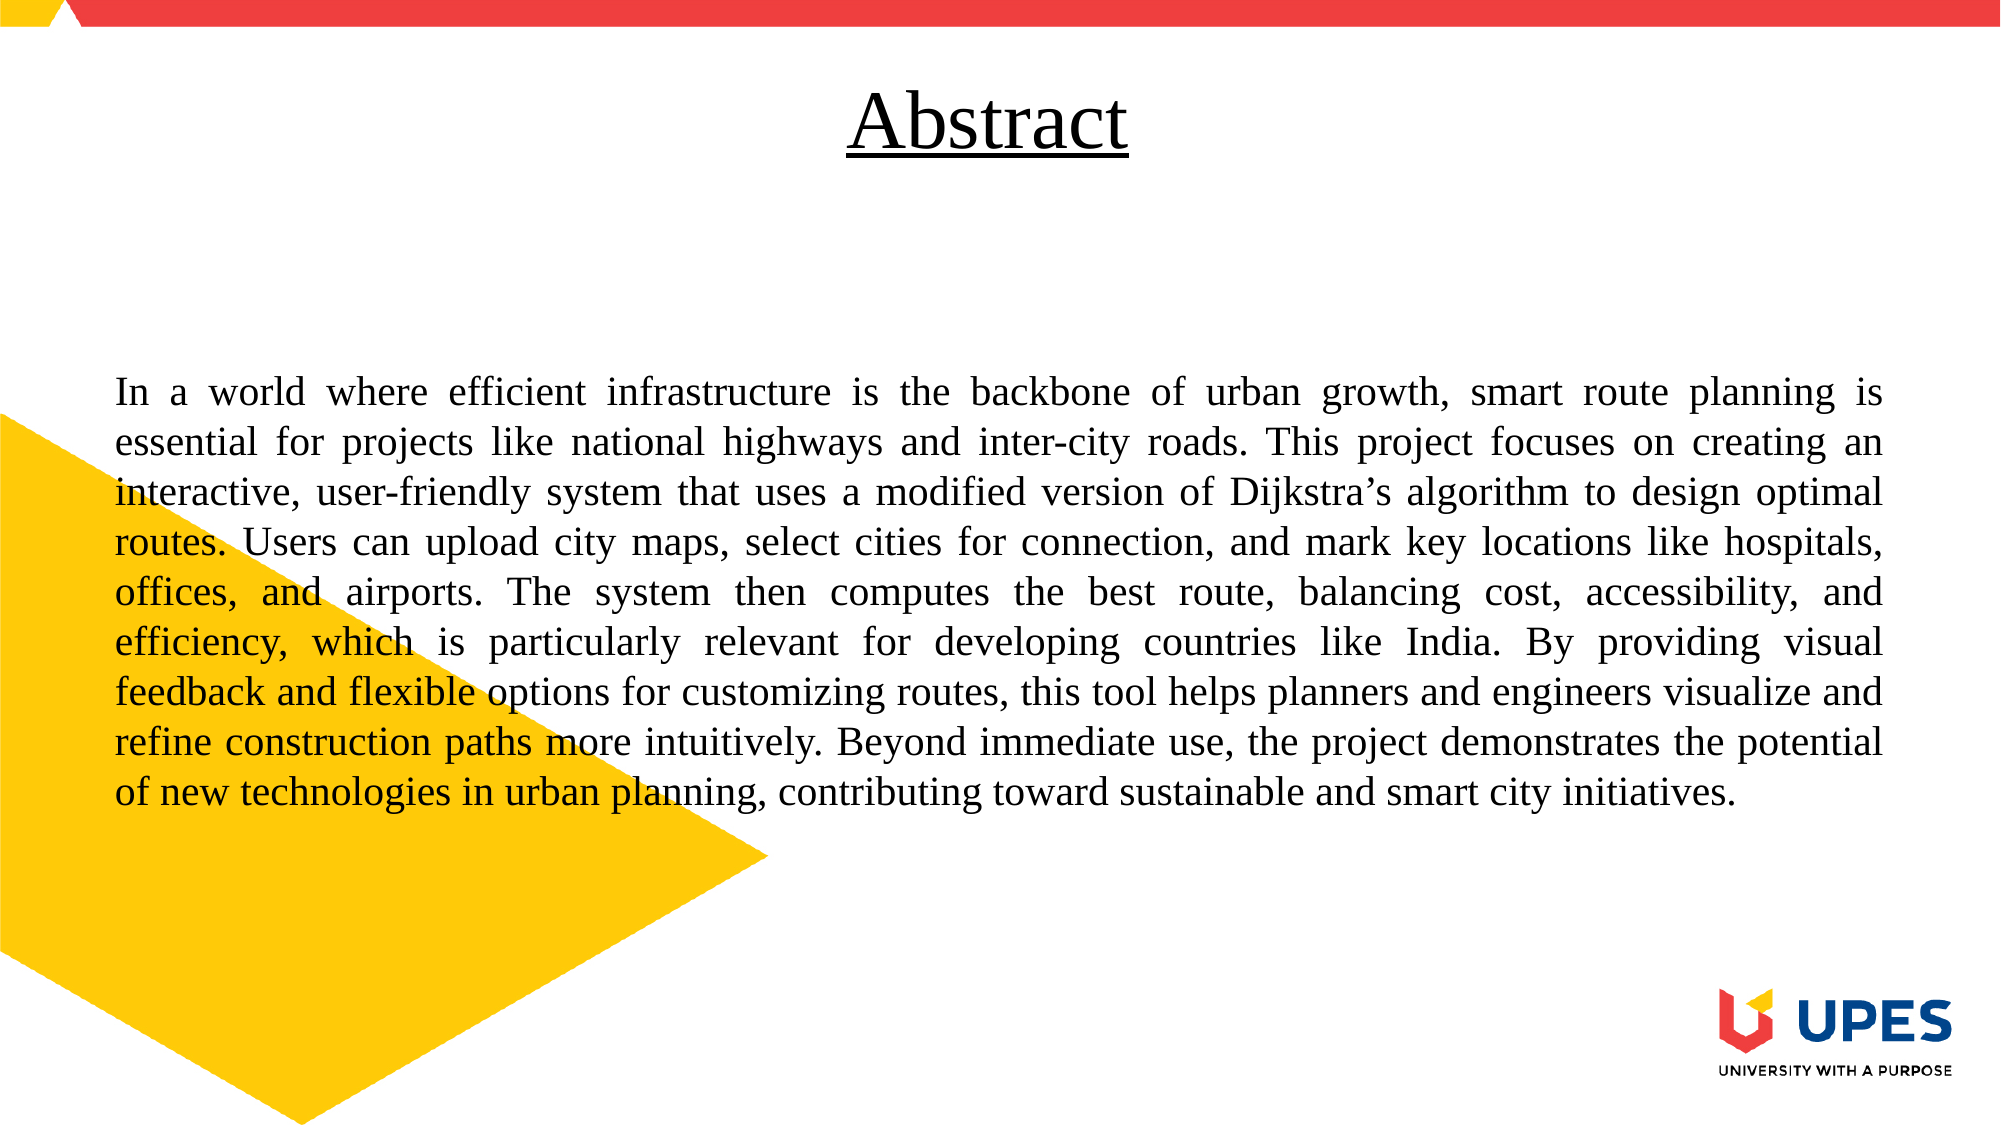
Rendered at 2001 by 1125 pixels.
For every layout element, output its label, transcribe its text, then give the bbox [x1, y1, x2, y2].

text_box Abstract [87, 58, 1888, 246]
text_box In a world where efficient infrastructure is the backbone of urban growth, smart route planning is essential for projects like national highways and inter-city roads. This project focuses on creating an interactive, user-friendly system that uses a modified version of Dijkstra’s algorithm to design optimal routes. Users can upload city maps, select cities for connection, and mark key locations like hospitals, offices, and airports. The system then computes the best route, balancing cost, accessibility, and efficiency, which is particularly relevant for developing countries like India. By providing visual feedback and flexible options for customizing routes, this tool helps planners and engineers visualize and refine construction paths more intuitively. Beyond immediate use, the project demonstrates the potential of new technologies in urban planning, contributing toward sustainable and smart city initiatives. [100, 292, 1900, 853]
picture [0, 0, 2001, 1125]
